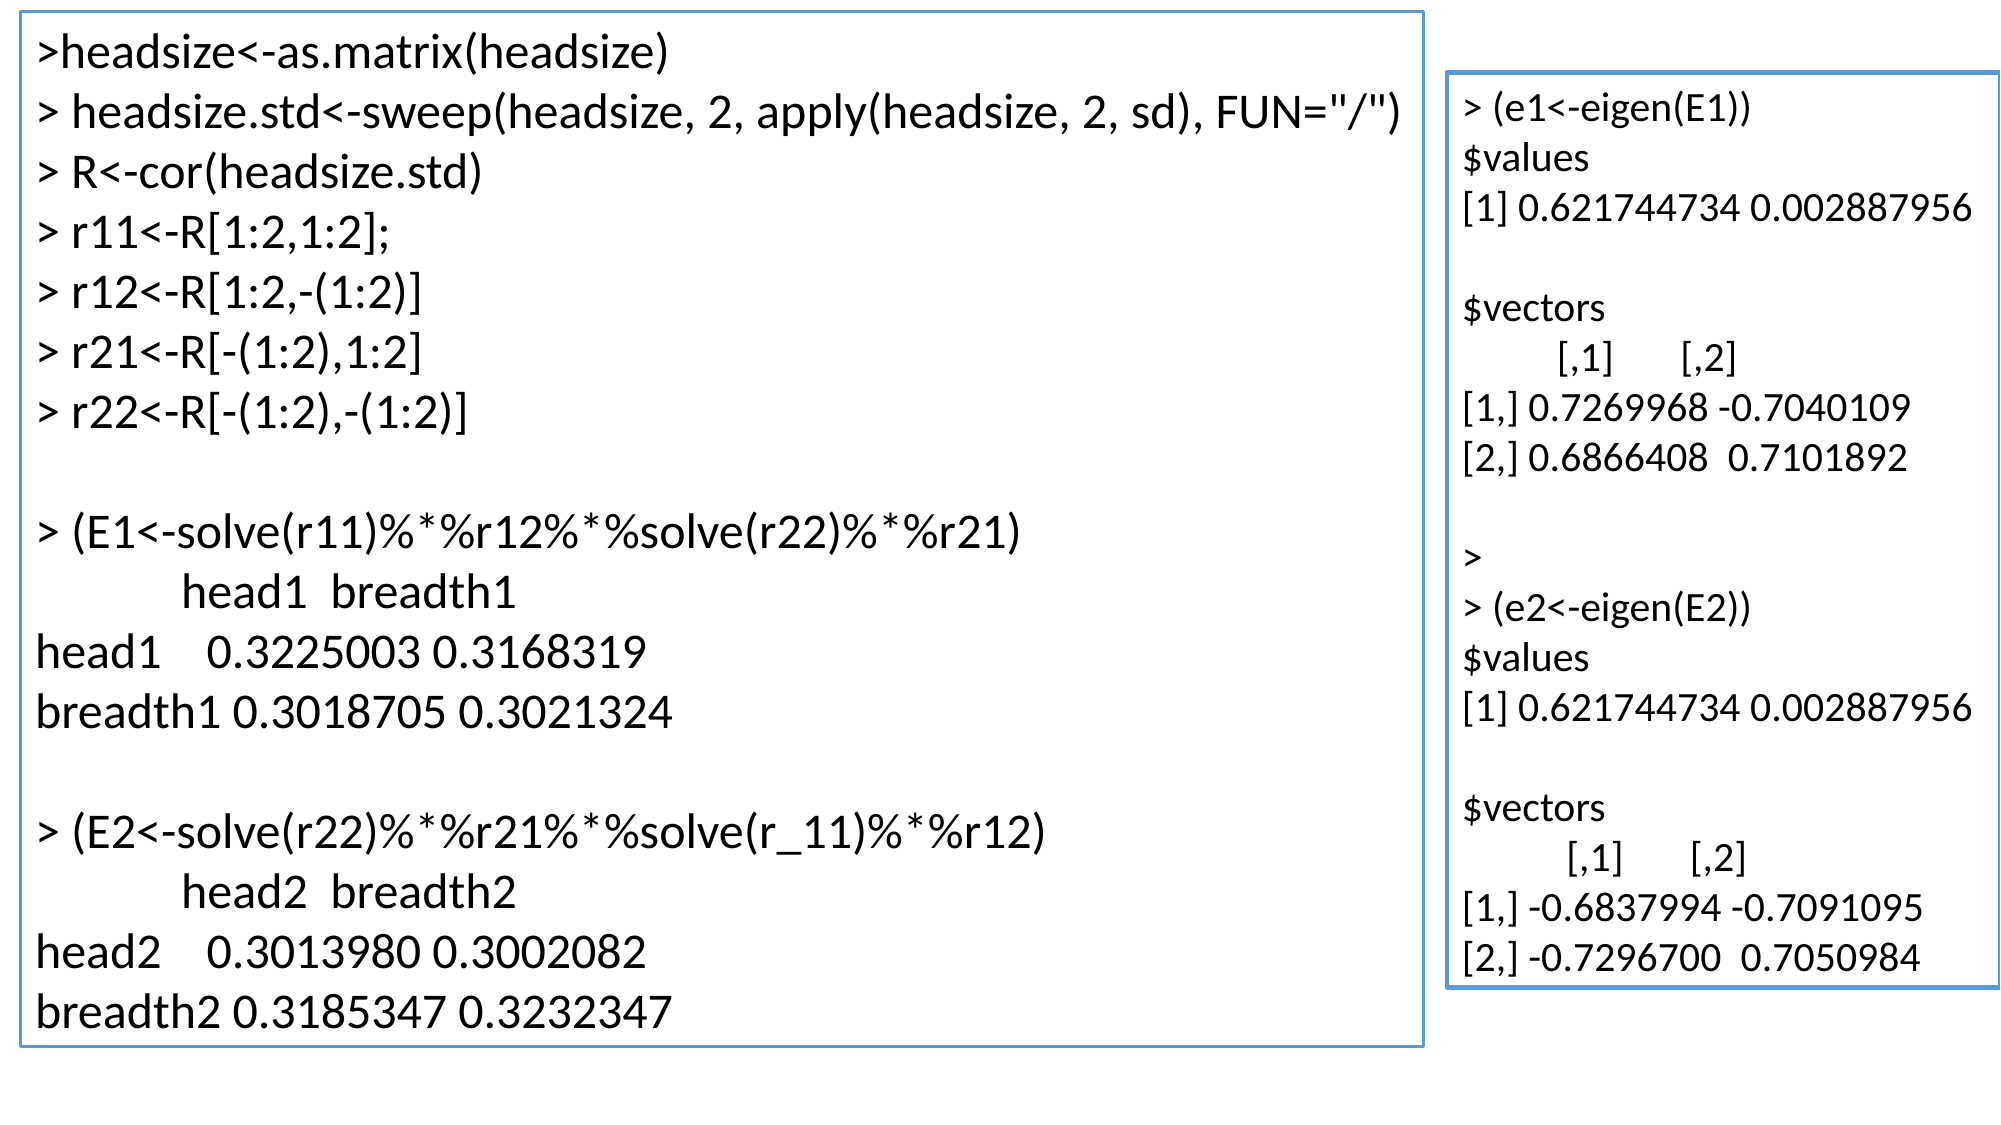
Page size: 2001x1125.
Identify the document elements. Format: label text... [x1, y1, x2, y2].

text_box > (e1<-eigen(E1)) $values [1] 0.621744734 0.002887956 $vectors [,1] [,2] [1,] 0.7269968 -0.7040109 [2,] 0.6866408 0.7101892 > > (e2<-eigen(E2)) $values [1] 0.621744734 0.002887956 $vectors [,1] [,2] [1,] -0.6837994 -0.7091095 [2,] -0.7296700 0.7050984 [1447, 72, 2000, 988]
text_box >headsize<-as.matrix(headsize) > headsize.std<-sweep(headsize, 2, apply(headsize, 2, sd), FUN="/") > R<-cor(headsize.std) > r11<-R[1:2,1:2]; > r12<-R[1:2,-(1:2)] > r21<-R[-(1:2),1:2] > r22<-R[-(1:2),-(1:2)] > (E1<-solve(r11)%*%r12%*%solve(r22)%*%r21) head1 breadth1 head1 0.3225003 0.3168319 breadth1 0.3018705 0.3021324 > (E2<-solve(r22)%*%r21%*%solve(r_11)%*%r12) head2 breadth2 head2 0.3013980 0.3002082 breadth2 0.3185347 0.3232347 [20, 11, 1424, 1047]
